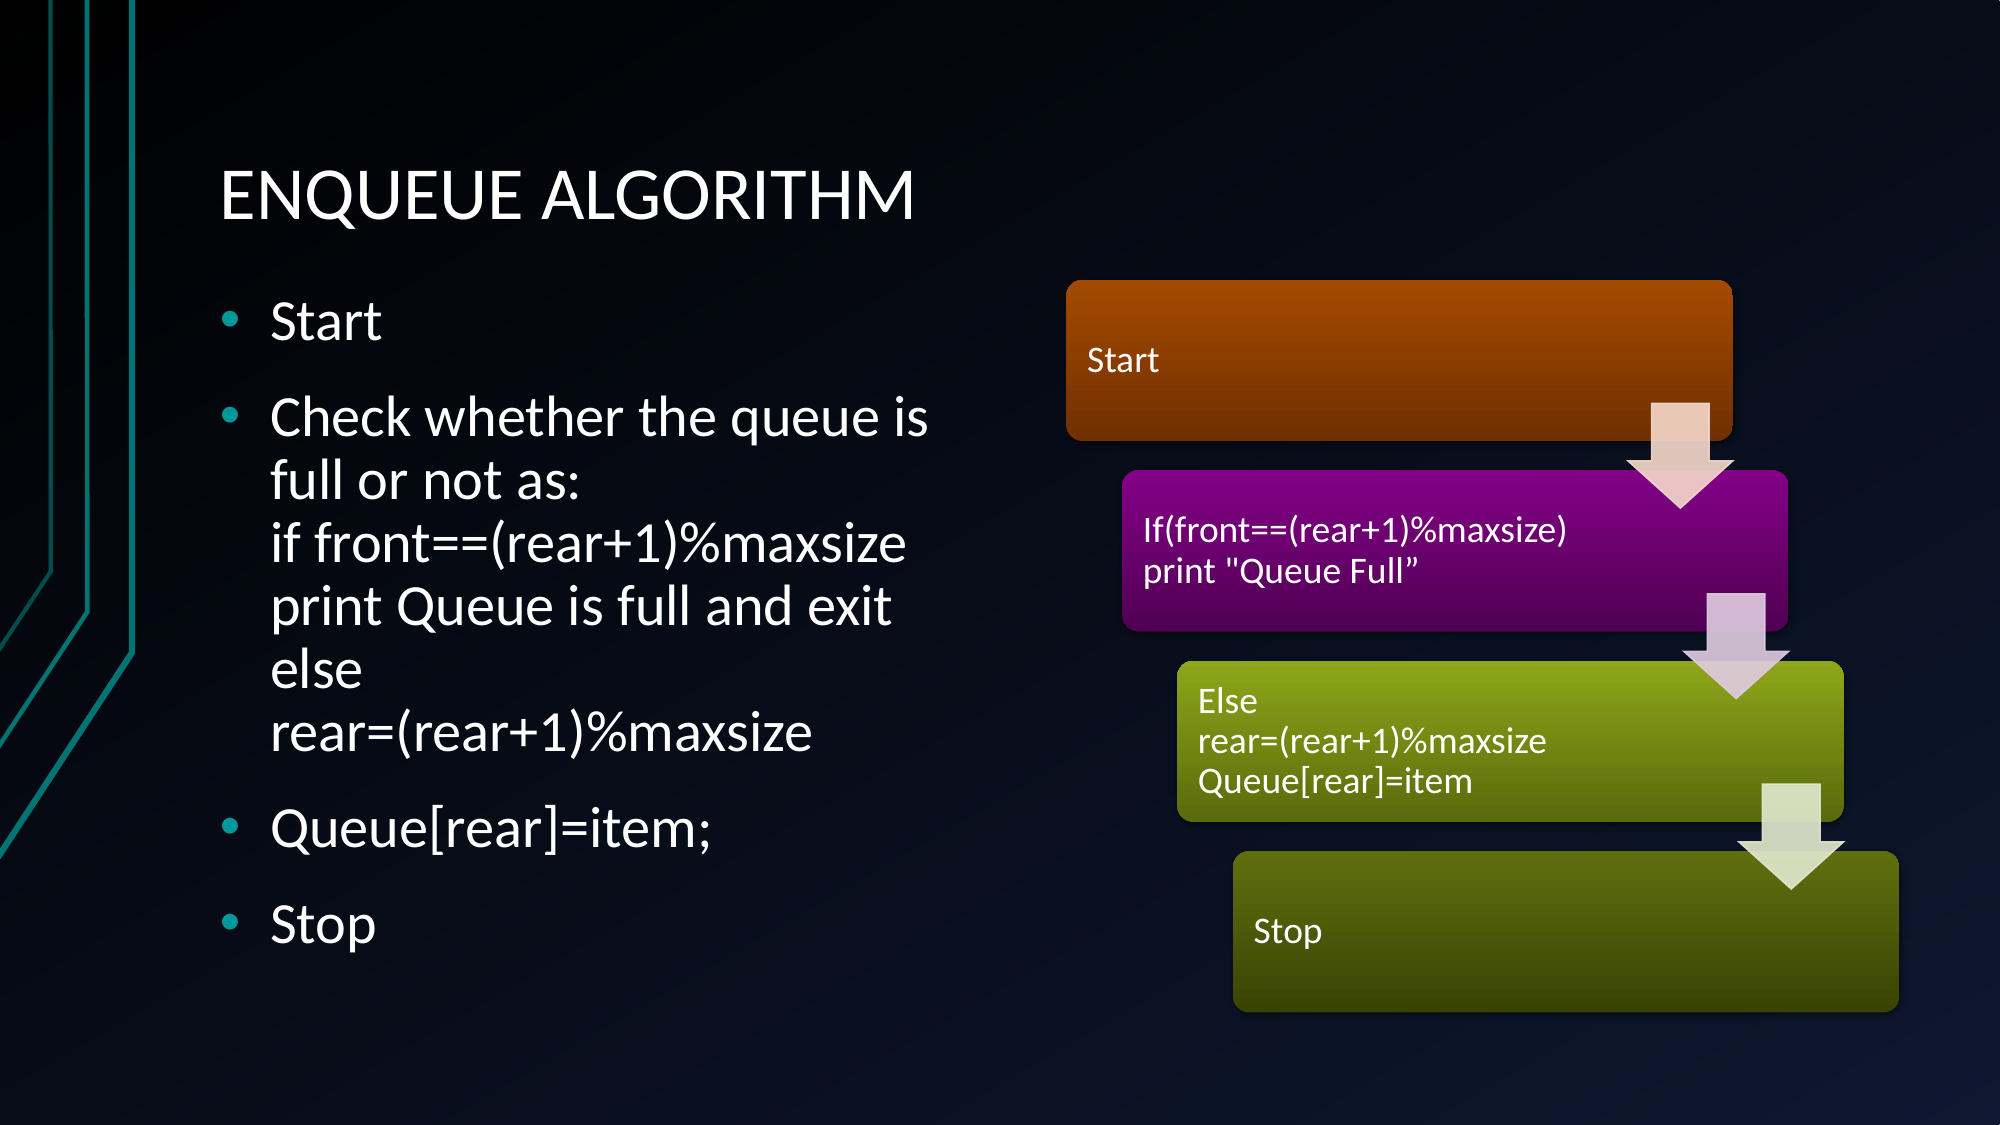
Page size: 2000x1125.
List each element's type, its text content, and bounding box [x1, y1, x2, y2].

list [1066, 279, 1900, 1013]
list Start Check whether the queue is full or not as: if front==(rear+1)%maxsize print Queue is full and exit else rear=(rear+1)%maxsize Queue[rear]=item; Stop [199, 279, 1033, 1013]
title ENQUEUE ALGORITHM [199, 45, 1900, 246]
